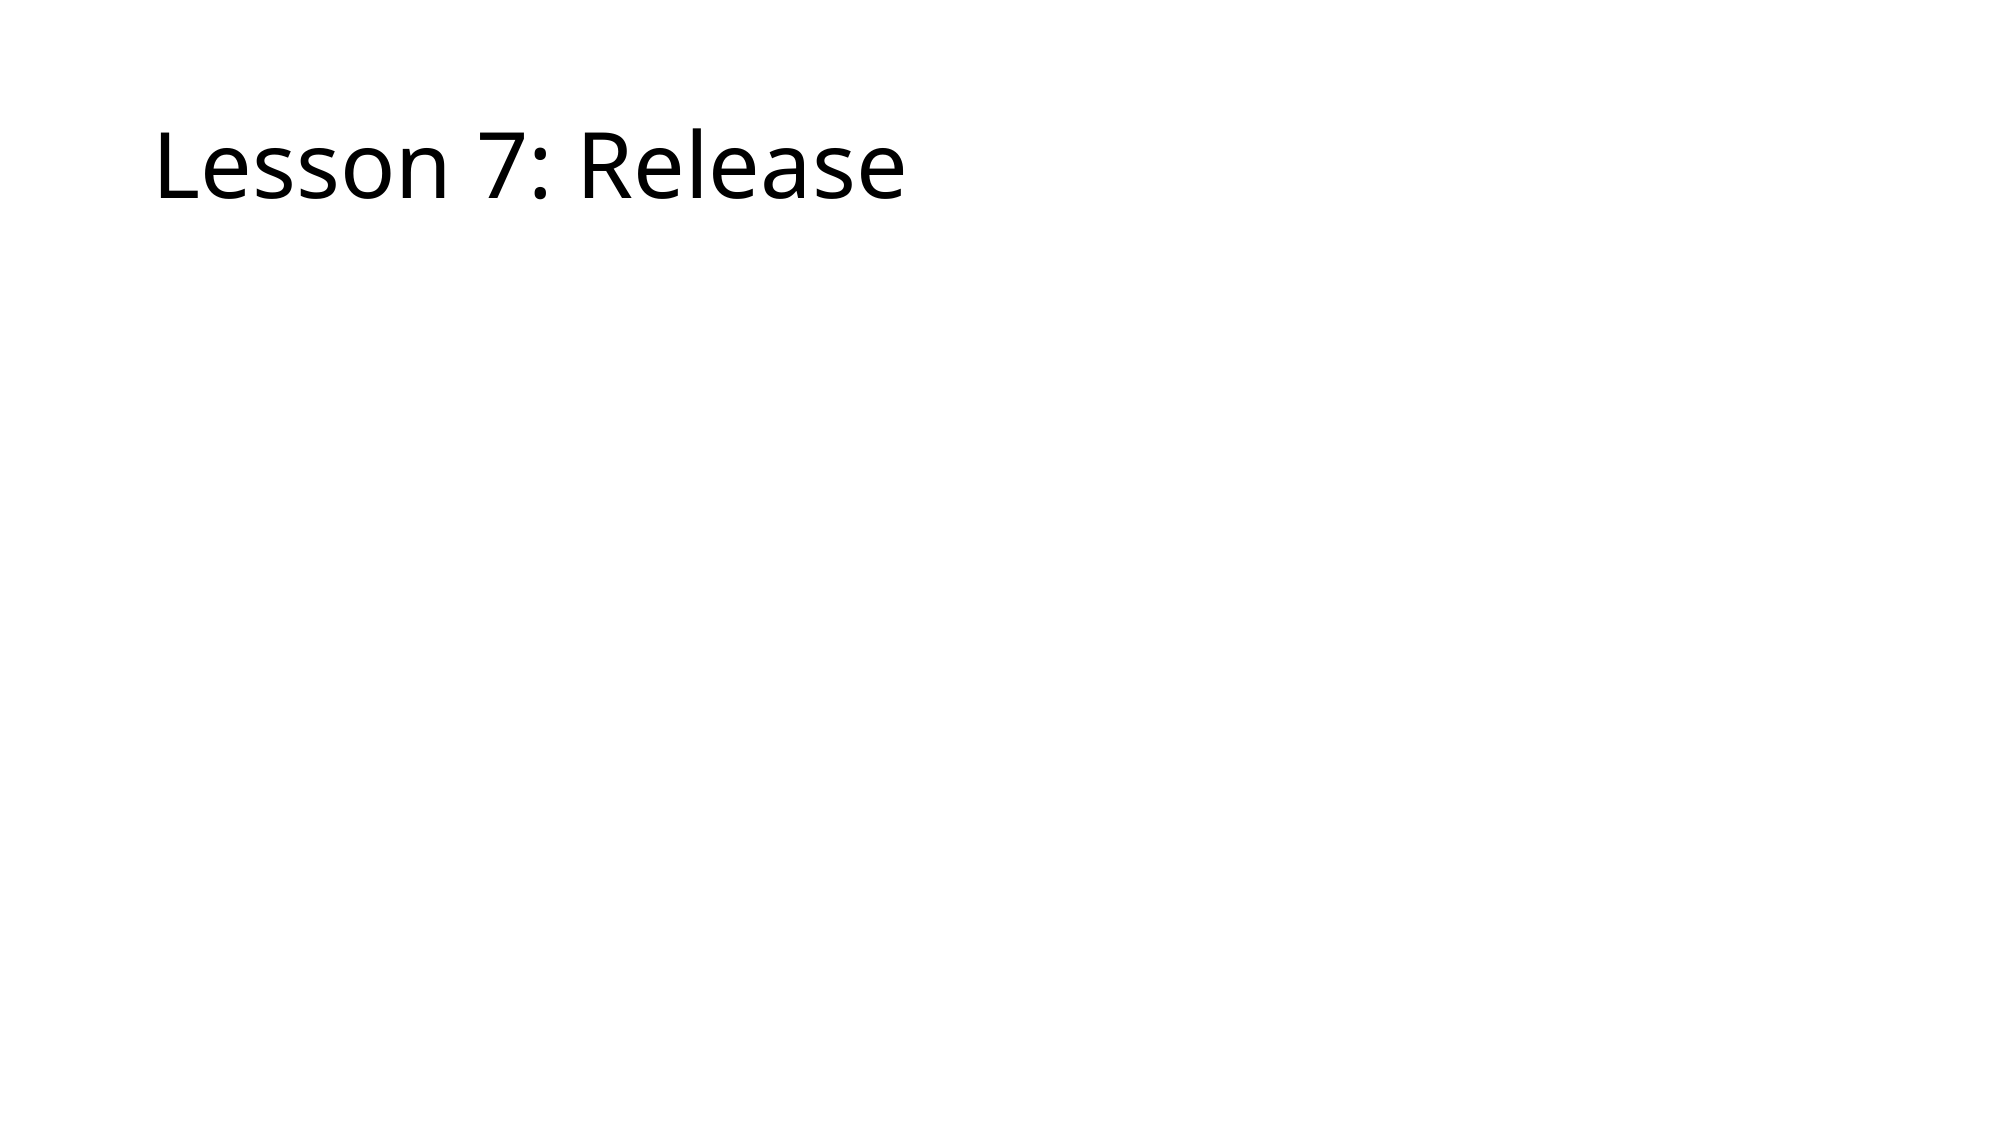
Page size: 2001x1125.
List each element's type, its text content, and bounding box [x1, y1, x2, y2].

title Lesson 7: Release [137, 59, 1863, 278]
